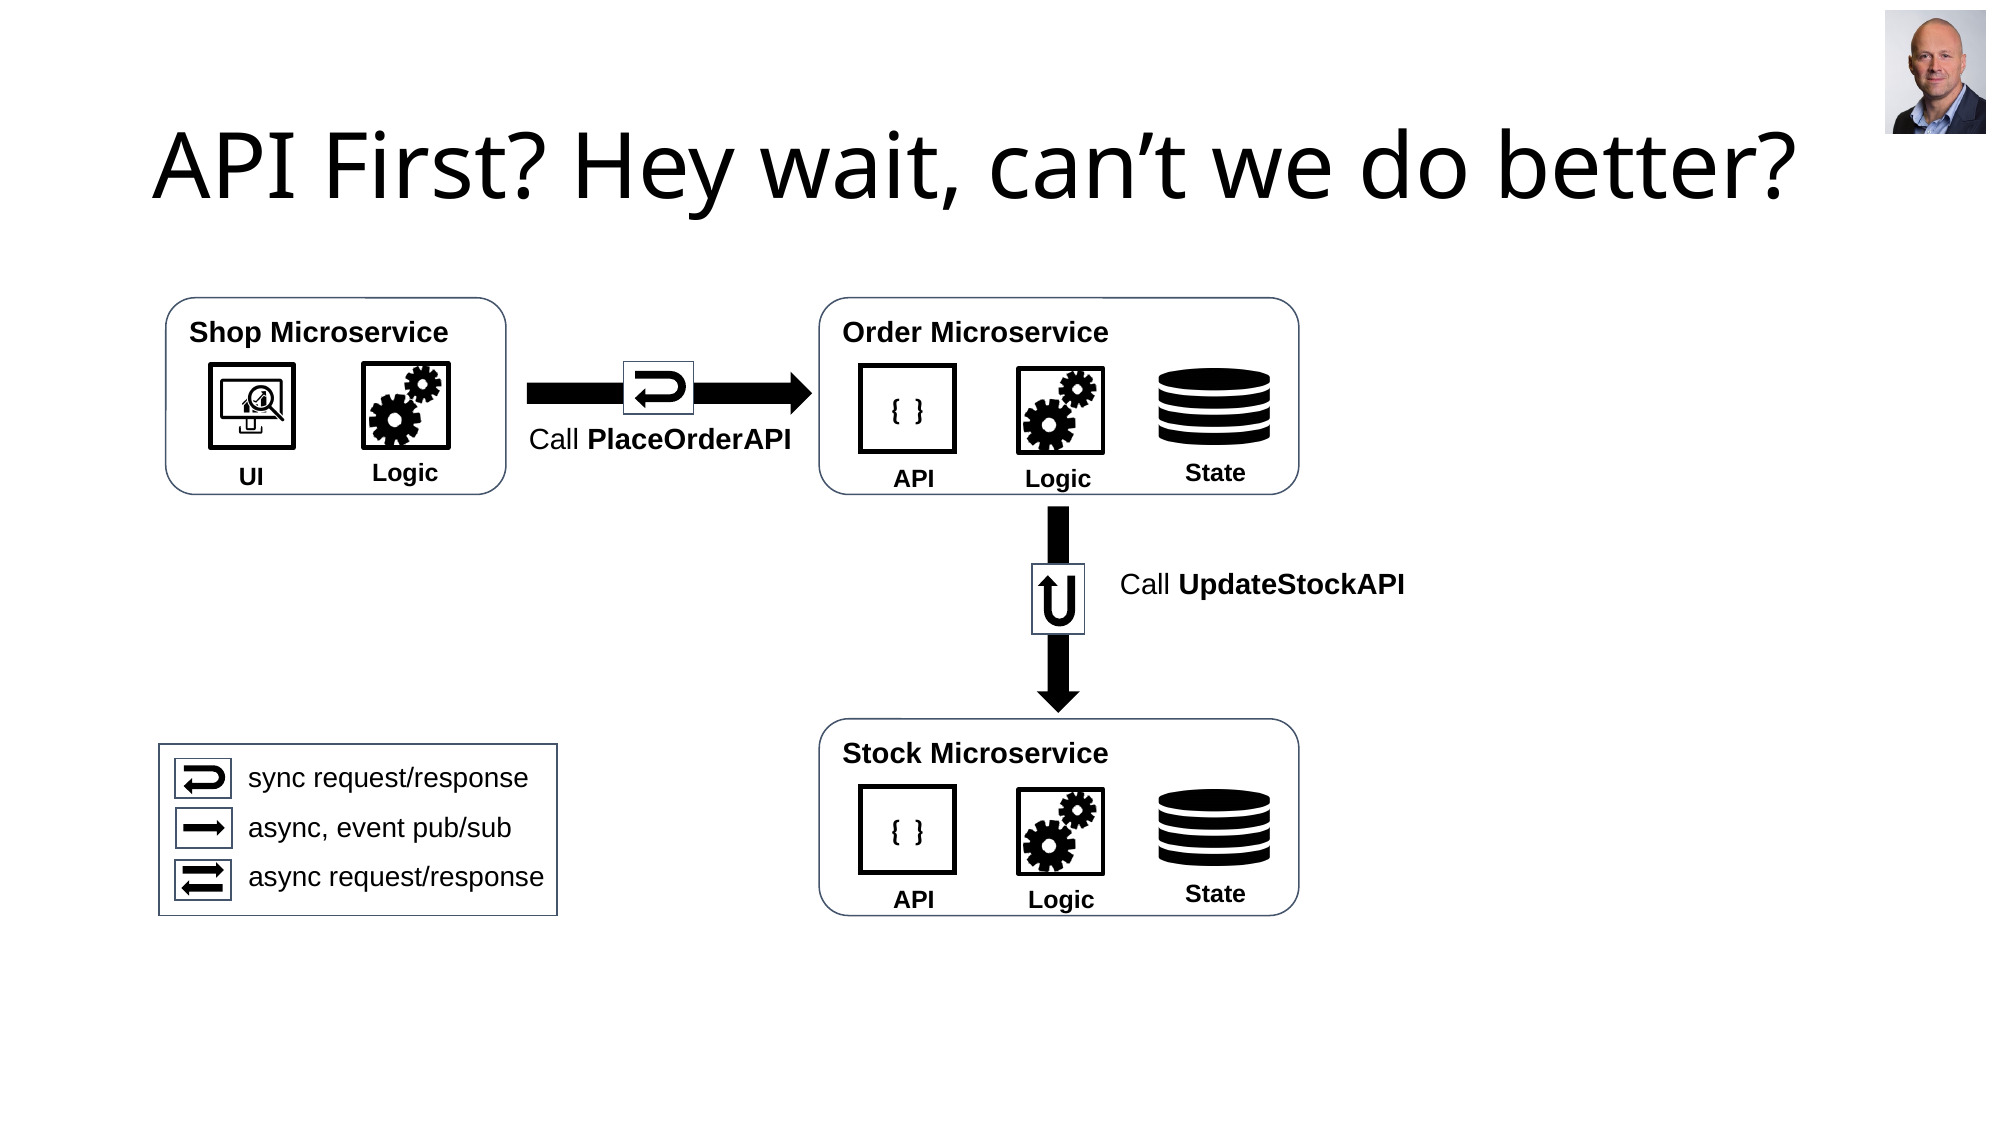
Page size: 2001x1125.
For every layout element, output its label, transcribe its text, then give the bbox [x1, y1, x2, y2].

text_box [1036, 635, 1081, 714]
text_box [1047, 506, 1070, 563]
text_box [632, 352, 685, 423]
text_box Logic [372, 456, 440, 487]
text_box [526, 382, 623, 405]
title API First? Hey wait, can’t we do better? [137, 59, 1863, 278]
text_box UI [238, 460, 264, 491]
text_box sync request/response [248, 759, 530, 793]
text_box Call PlaceOrderAPI [528, 420, 793, 456]
text_box [694, 371, 813, 416]
picture [1152, 368, 1276, 445]
text_box Shop Microservice [164, 296, 507, 496]
picture [365, 365, 446, 446]
text_box Order Microservice [818, 296, 1300, 496]
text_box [174, 860, 232, 900]
picture [212, 366, 292, 446]
text_box async, event pub/sub [248, 809, 513, 844]
picture [1152, 789, 1276, 867]
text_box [860, 786, 955, 914]
text_box Logic [1024, 462, 1092, 493]
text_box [175, 808, 233, 848]
text_box State [1185, 456, 1247, 487]
picture [1885, 10, 1986, 134]
text_box [158, 743, 558, 917]
text_box State [1185, 877, 1247, 908]
text_box Logic [1028, 883, 1095, 914]
text_box Stock Microservice [818, 717, 1300, 917]
text_box Call UpdateStockAPI [1119, 565, 1406, 601]
text_box async request/response [248, 859, 545, 893]
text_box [860, 365, 955, 493]
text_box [1032, 564, 1085, 635]
picture [1020, 370, 1101, 451]
picture [1020, 791, 1101, 872]
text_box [183, 750, 223, 807]
